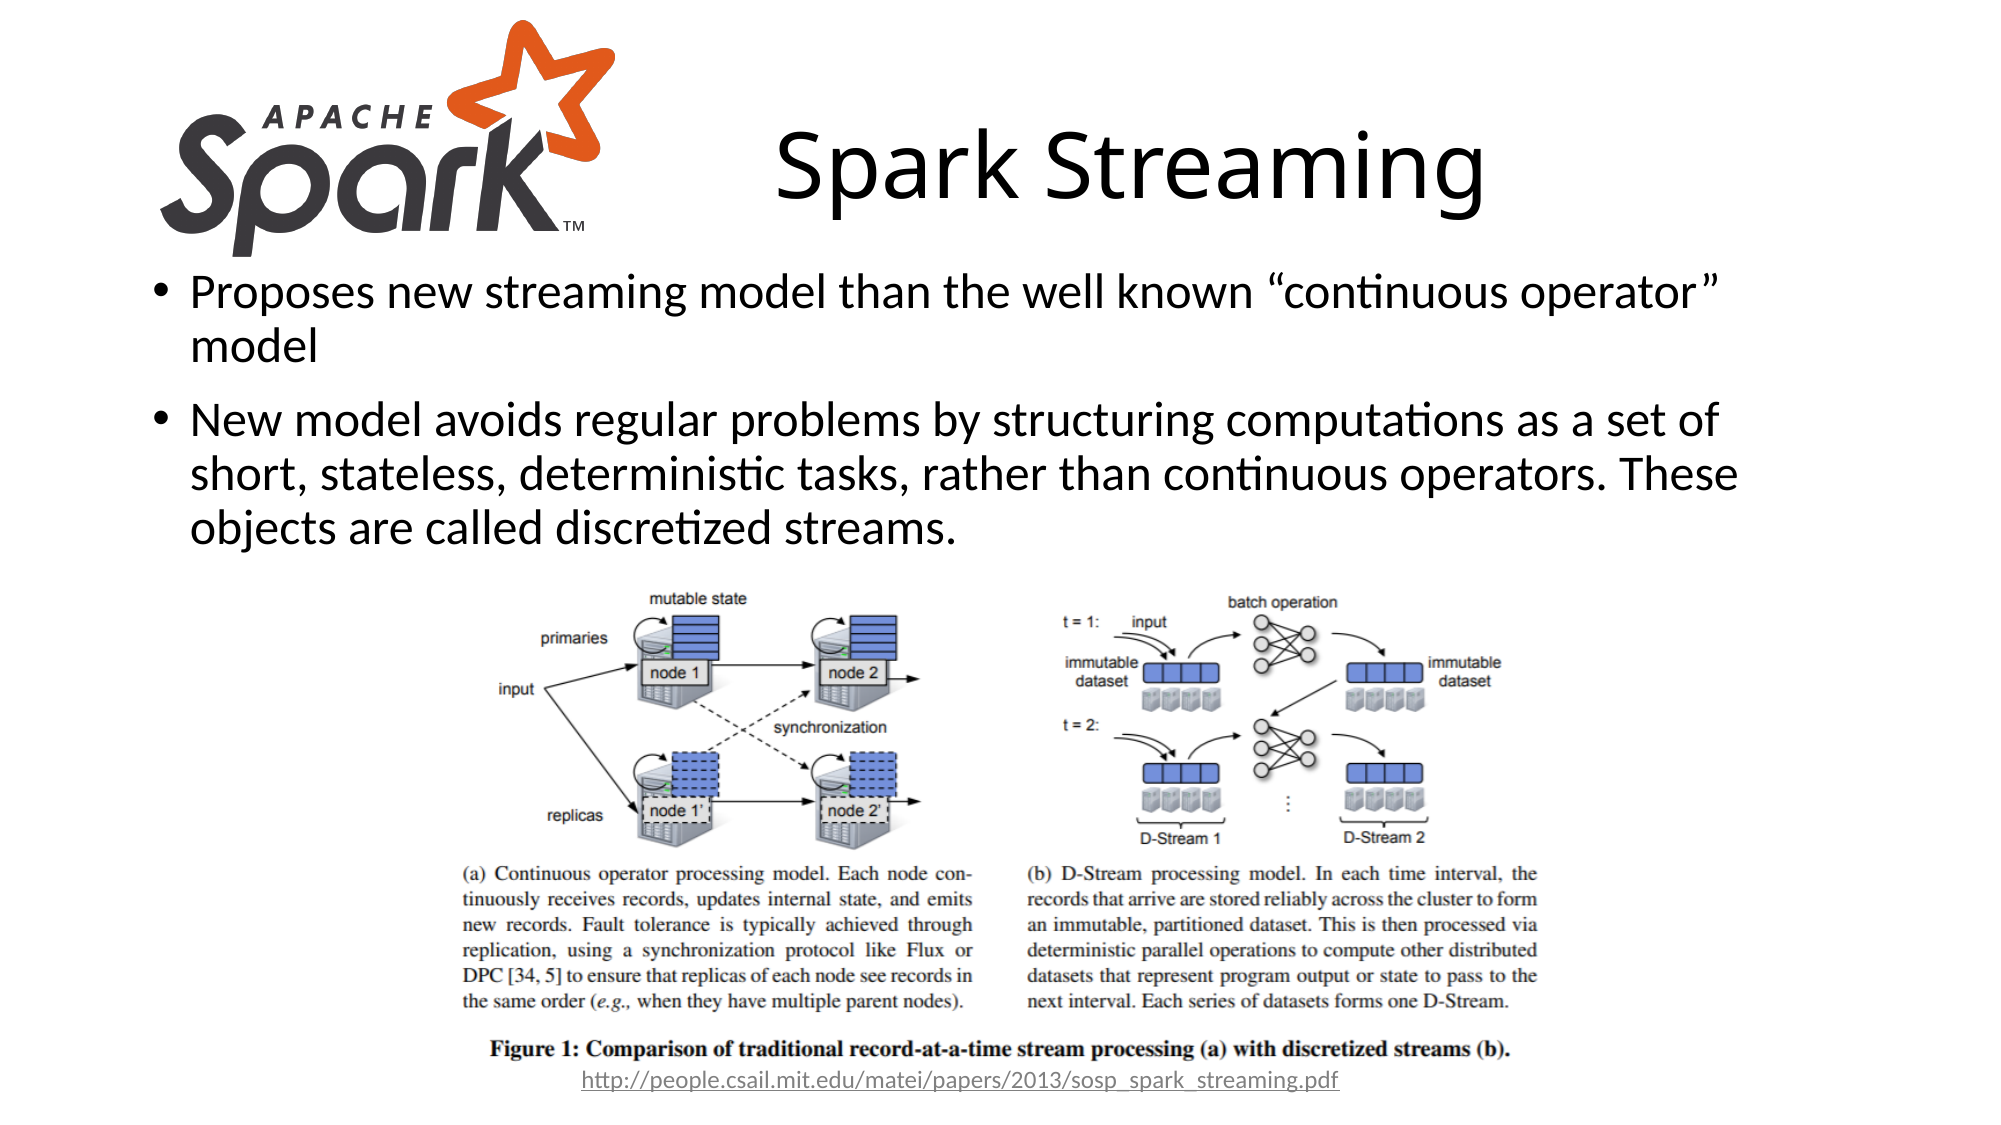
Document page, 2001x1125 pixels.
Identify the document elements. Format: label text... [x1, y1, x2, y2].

picture [159, 20, 615, 257]
text_box http://people.csail.mit.edu/matei/papers/2013/sosp_spark_streaming.pdf [566, 1055, 1567, 1101]
list Proposes new streaming model than the well known “continuous operator” model New model avoids regular problems by structuring computations as a set of short, stateless, deterministic tasks, rather than continuous operators. These objects are called discretized streams. [137, 278, 1863, 1066]
title Spark Streaming [137, 59, 1863, 278]
picture [453, 552, 1547, 1062]
